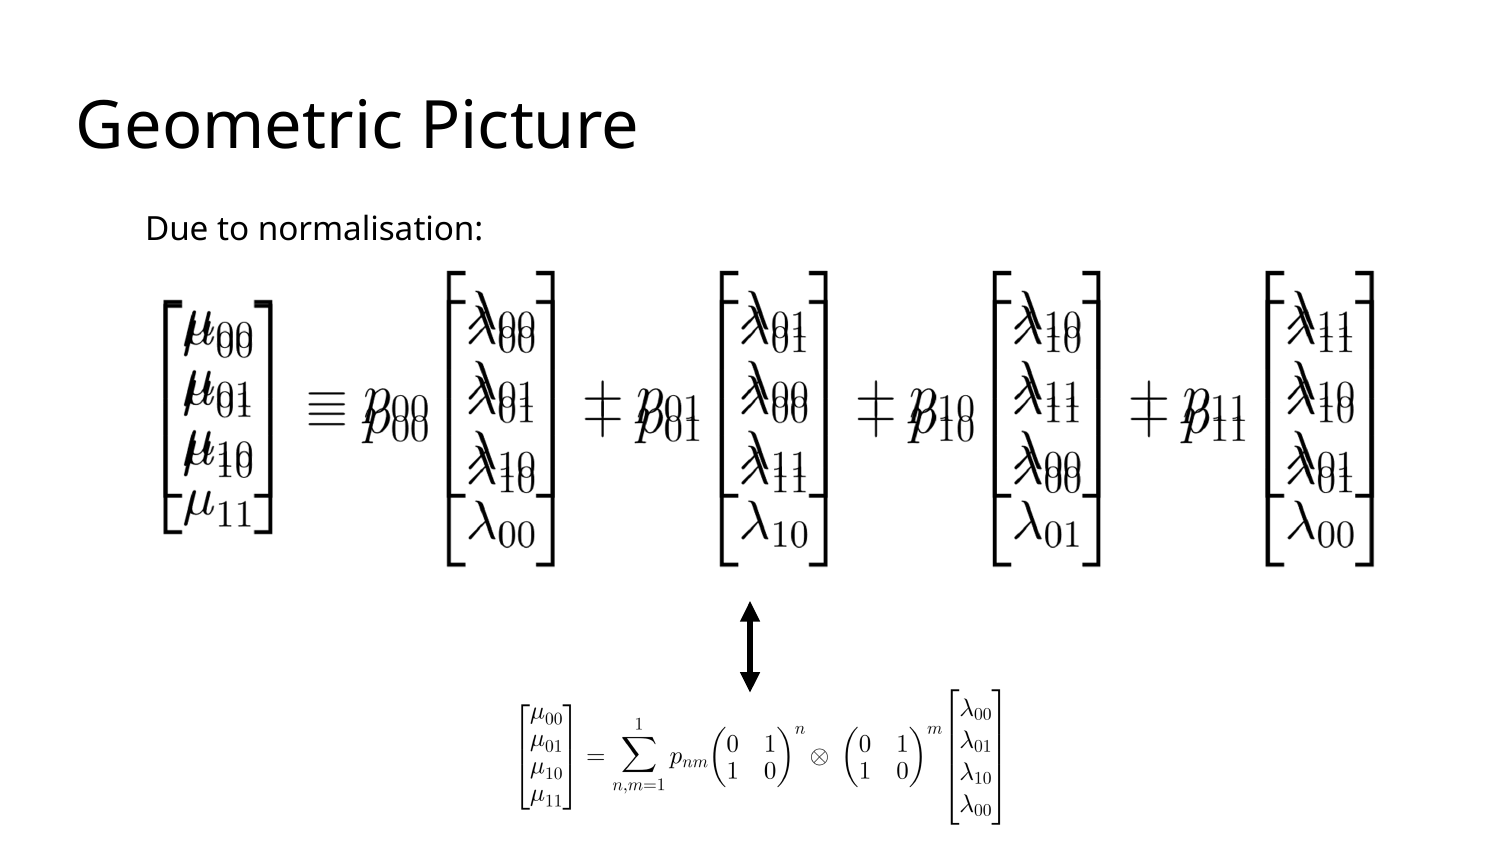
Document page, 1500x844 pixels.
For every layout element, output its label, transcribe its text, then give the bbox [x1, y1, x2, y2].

picture [130, 255, 1411, 280]
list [130, 280, 1411, 522]
title Geometric Picture [60, 44, 1440, 208]
picture [130, 522, 1411, 587]
text_box Due to normalisation: [130, 199, 1017, 255]
picture [506, 682, 1017, 834]
